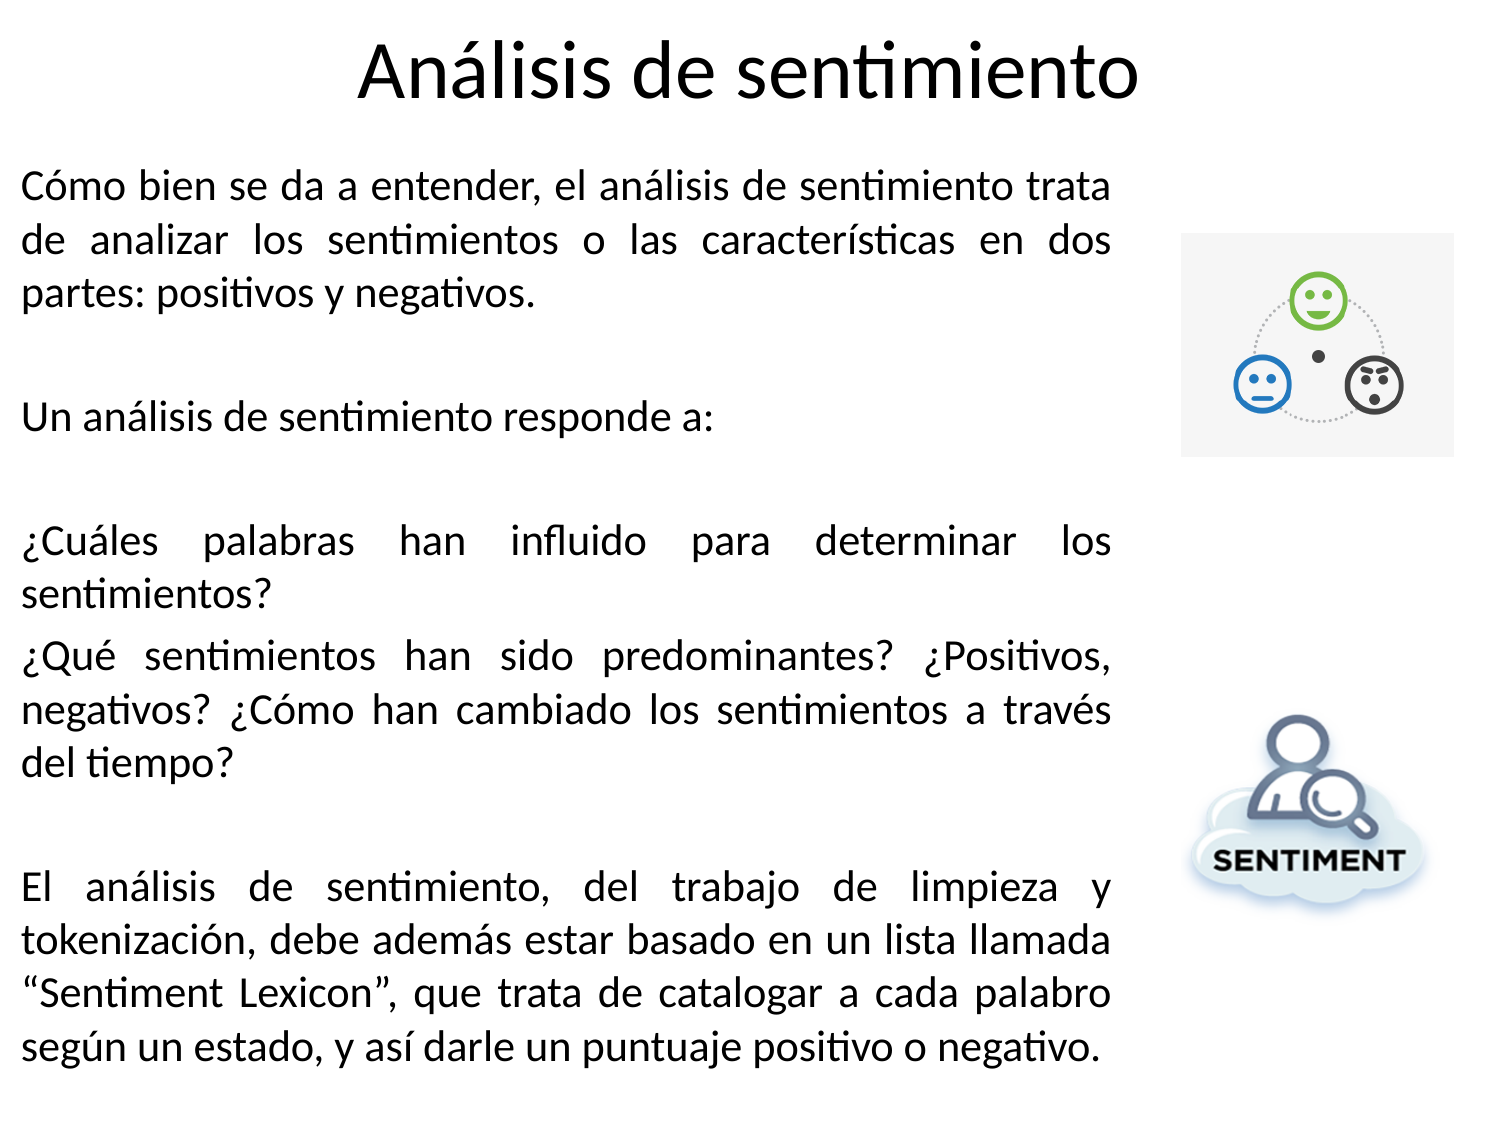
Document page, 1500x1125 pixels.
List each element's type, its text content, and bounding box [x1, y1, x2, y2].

picture [1181, 692, 1458, 929]
picture [1181, 233, 1454, 457]
title Análisis de sentimiento [75, 7, 1425, 124]
list Cómo bien se da a entender, el análisis de sentimiento trata de analizar los sentimientos o las características en dos partes: positivos y negativos. Un análisis de sentimiento responde a: ¿Cuáles palabras han influido para determinar los sentimientos? ¿Qué sentimientos han sido predominantes? ¿Positivos, negativos? ¿Cómo han cambiado los sentimientos a través del tiempo? El análisis de sentimiento, del trabajo de limpieza y tokenización, debe además estar basado en un lista llamada “Sentiment Lexicon”, que trata de catalogar a cada palabro según un estado, y así darle un puntuaje positivo o negativo. [5, 149, 1128, 1125]
